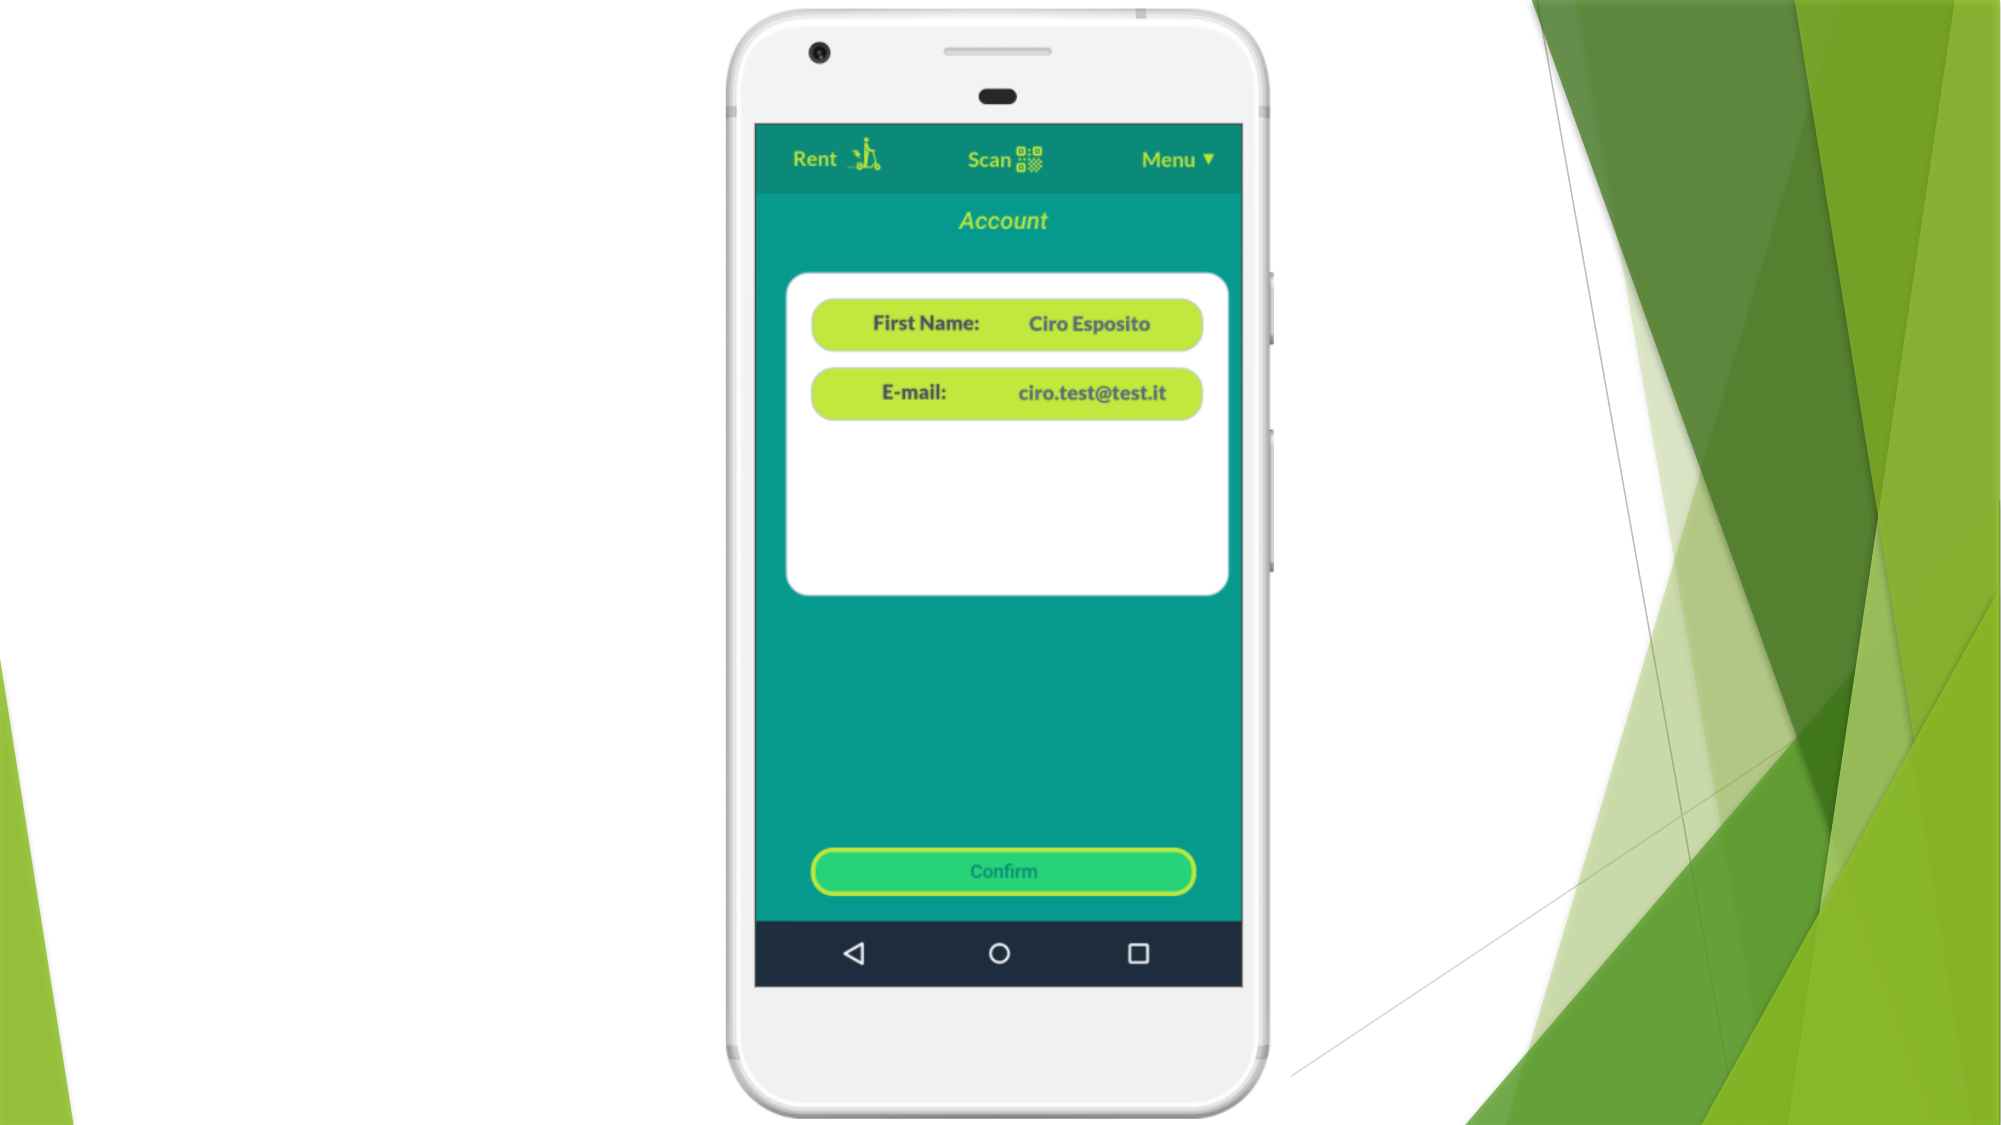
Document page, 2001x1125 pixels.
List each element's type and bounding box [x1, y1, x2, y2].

picture [709, 0, 1291, 1125]
